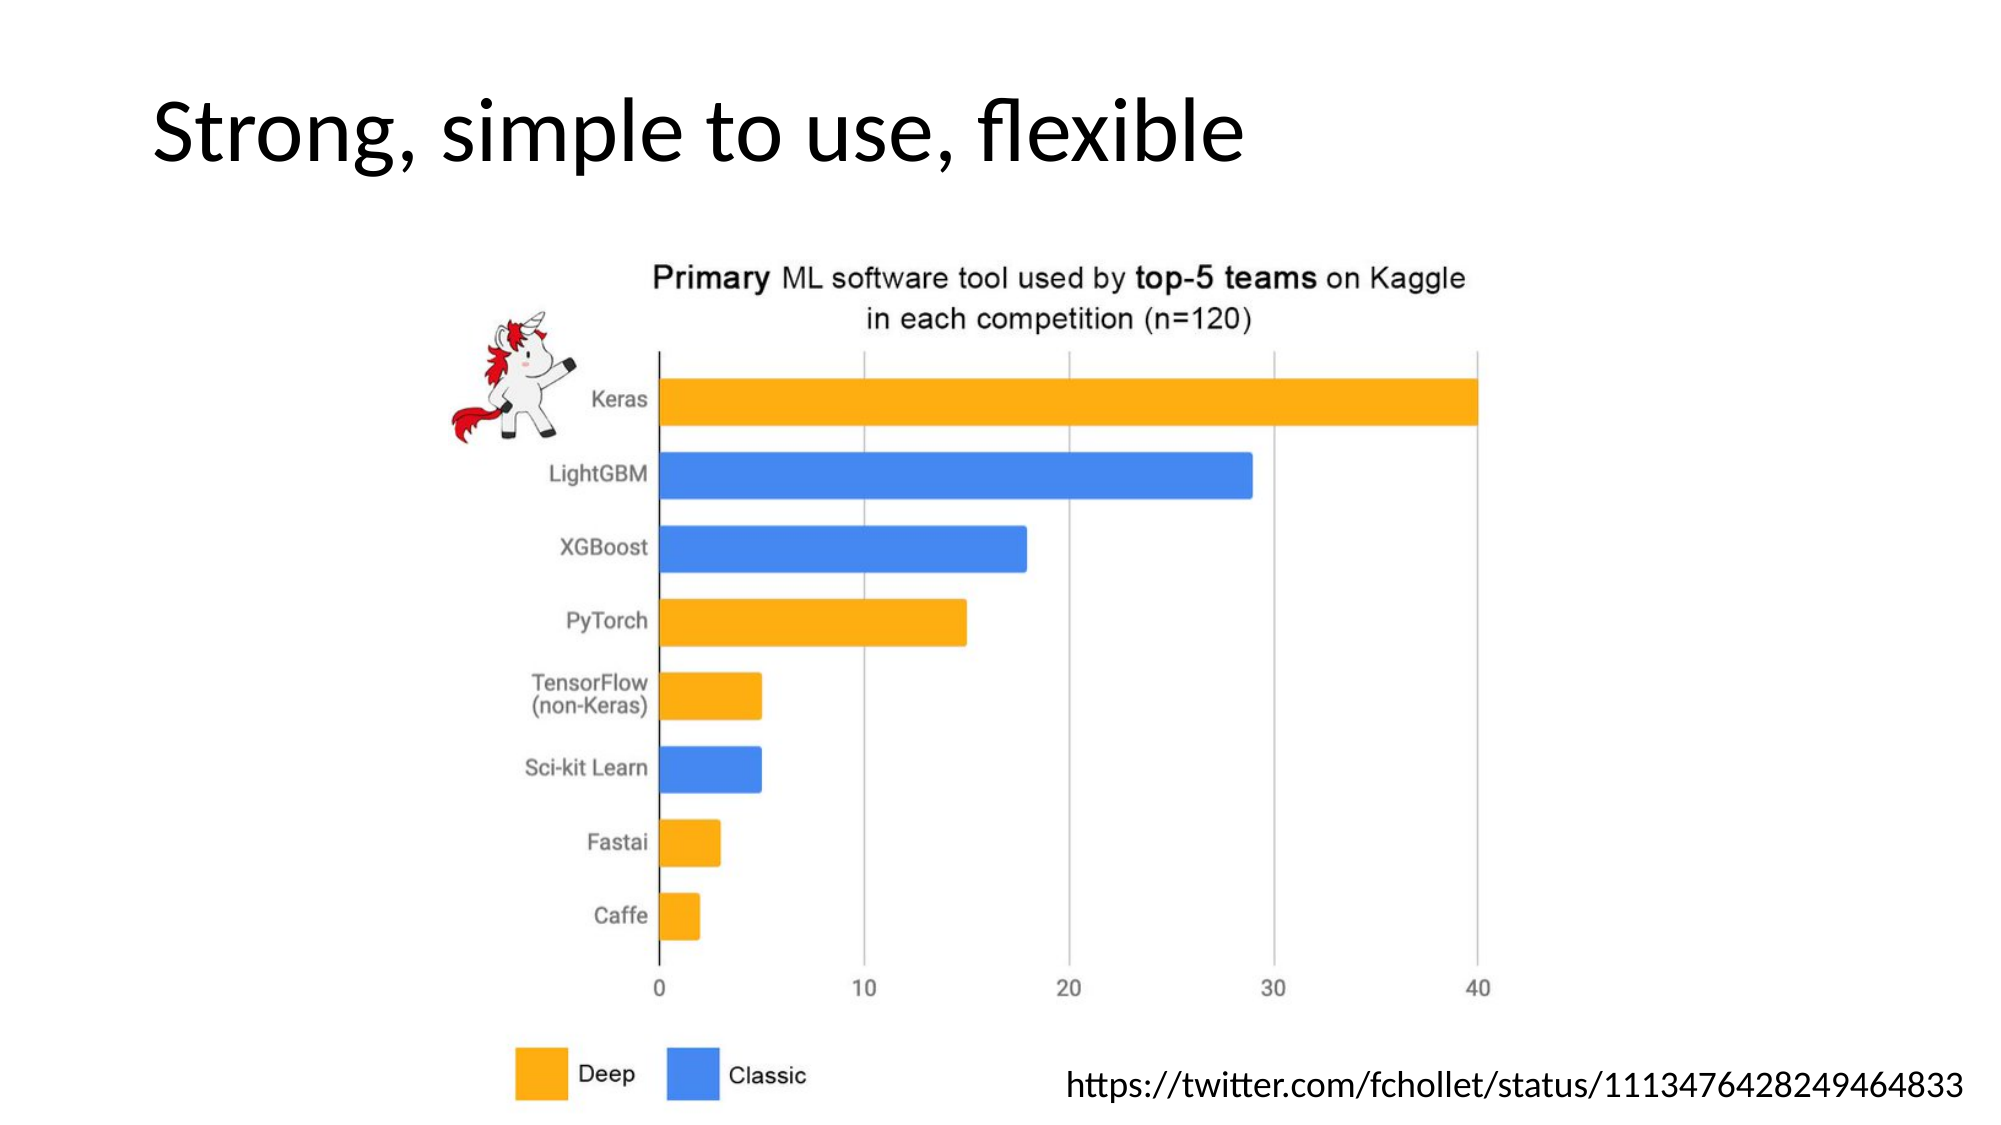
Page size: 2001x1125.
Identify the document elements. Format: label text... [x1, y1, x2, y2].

text_box https://twitter.com/fchollet/status/1113476428249464833 [1551, 1052, 2000, 1113]
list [448, 230, 1551, 1125]
title Strong, simple to use, flexible [137, 59, 1863, 205]
